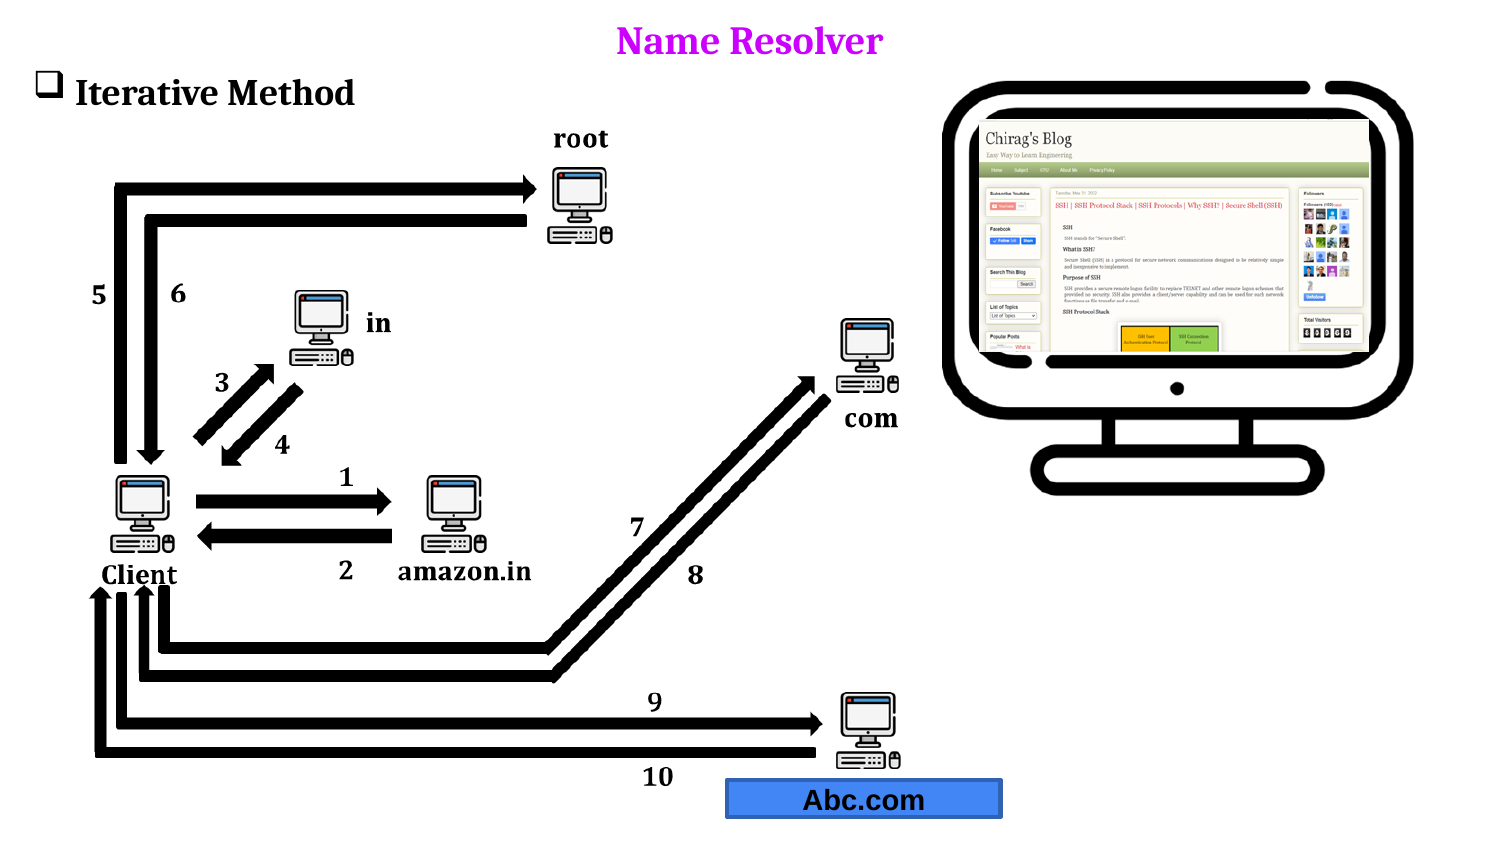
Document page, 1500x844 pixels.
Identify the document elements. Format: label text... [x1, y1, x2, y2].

text_box Iterative Method [18, 60, 1470, 120]
picture [73, 78, 1415, 832]
title Name Resolver [0, 0, 1500, 79]
